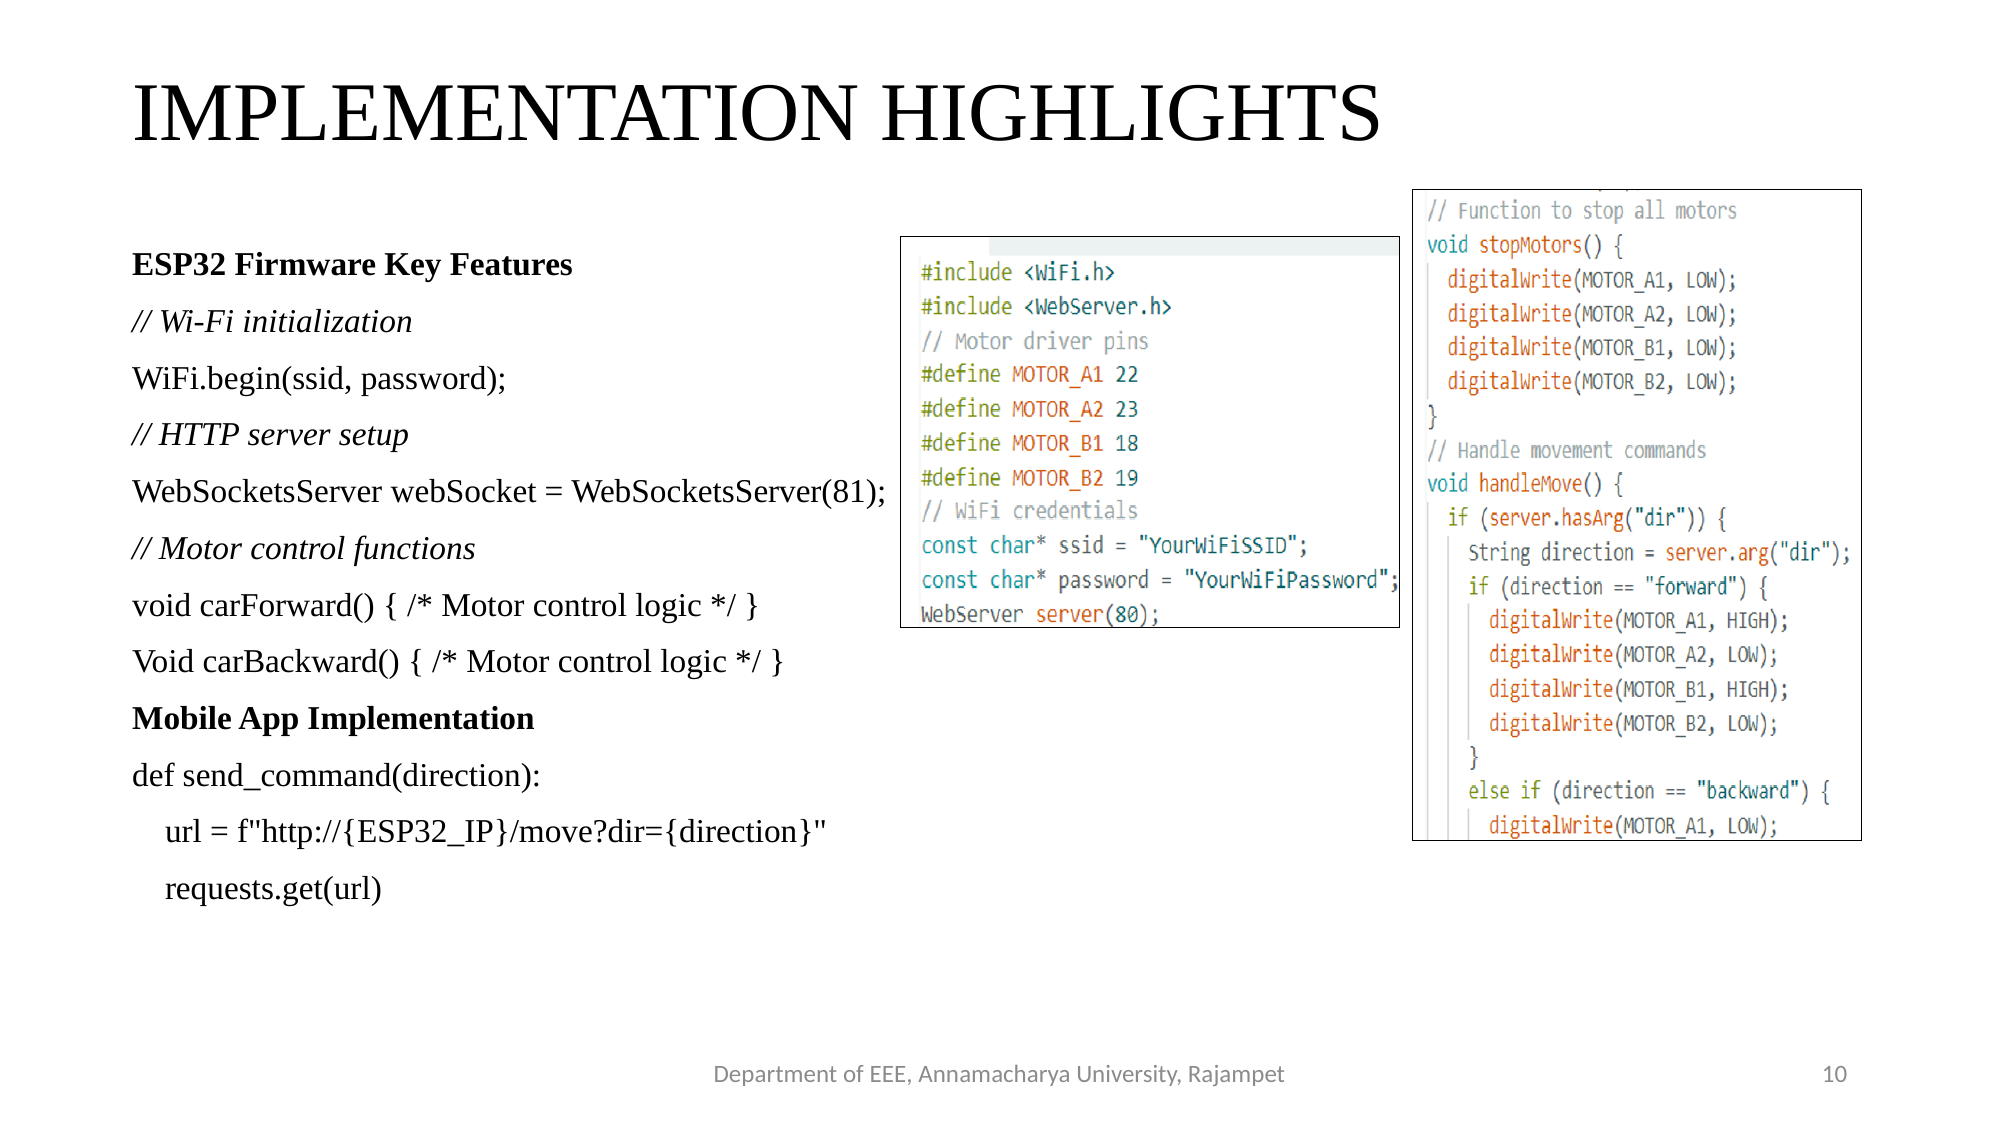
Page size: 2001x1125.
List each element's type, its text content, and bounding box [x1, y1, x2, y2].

picture [900, 236, 1400, 628]
picture [1412, 189, 1862, 841]
title IMPLEMENTATION HIGHLIGHTS [117, 37, 1894, 178]
footer Department of EEE, Annamacharya University, Rajampet [585, 1042, 1412, 1103]
slide_number 10 [1412, 1042, 1863, 1103]
list ESP32 Firmware Key Features // Wi-Fi initialization WiFi.begin(ssid, password); // HTTP server setup WebSocketsServer webSocket = WebSocketsServer(81); // Motor control functions void carForward() { /* Motor control logic */ } Void carBackward() { /* Motor control logic */ } Mobile App Implementation def send_command(direction): url = f"http://{ESP32_IP}/move?dir={direction}" requests.get(url) [117, 178, 1894, 1018]
